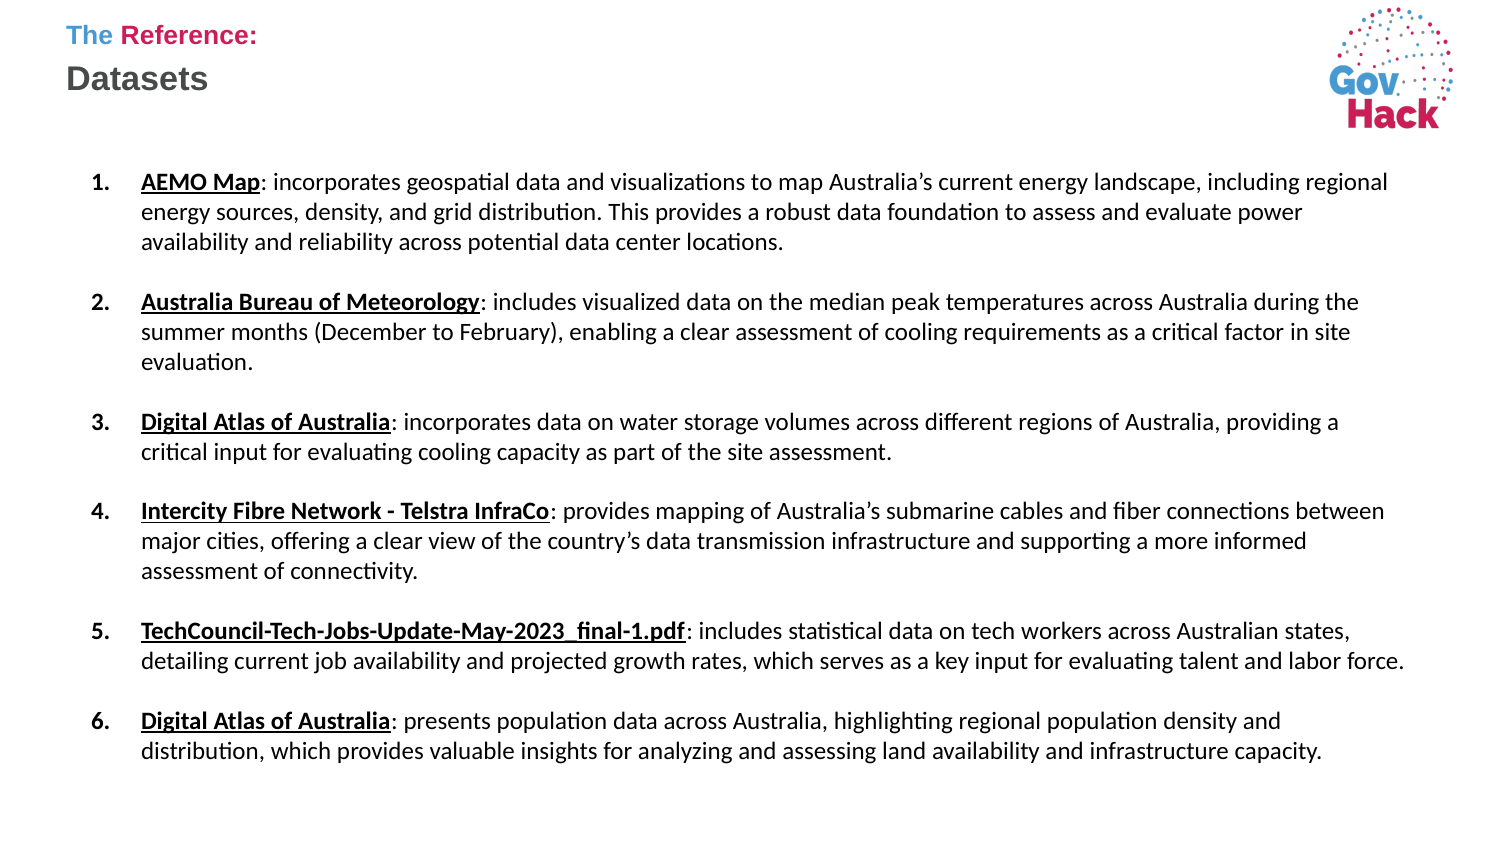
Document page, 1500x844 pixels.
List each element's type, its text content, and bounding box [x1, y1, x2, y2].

title The Reference: Datasets [51, 3, 1449, 170]
picture [1328, 3, 1457, 131]
text_box AEMO Map: incorporates geospatial data and visualizations to map Australia’s current energy landscape, including regional energy sources, density, and grid distribution. This provides a robust data foundation to assess and evaluate power availability and reliability across potential data center locations. Australia Bureau of Meteorology: includes visualized data on the median peak temperatures across Australia during the summer months (December to February), enabling a clear assessment of cooling requirements as a critical factor in site evaluation. Digital Atlas of Australia: incorporates data on water storage volumes across different regions of Australia, providing a critical input for evaluating cooling capacity as part of the site assessment. Intercity Fibre Network - Telstra InfraCo: provides mapping of Australia’s submarine cables and fiber connections between major cities, offering a clear view of the country’s data transmission infrastructure and supporting a more informed assessment of connectivity. TechCouncil-Tech-Jobs-Update-May-2023_final-1.pdf: includes statistical data on tech workers across Australian states, detailing current job availability and projected growth rates, which serves as a key input for evaluating talent and labor force. Digital Atlas of Australia: presents population data across Australia, highlighting regional population density and distribution, which provides valuable insights for analyzing and assessing land availability and infrastructure capacity. [51, 150, 1427, 670]
